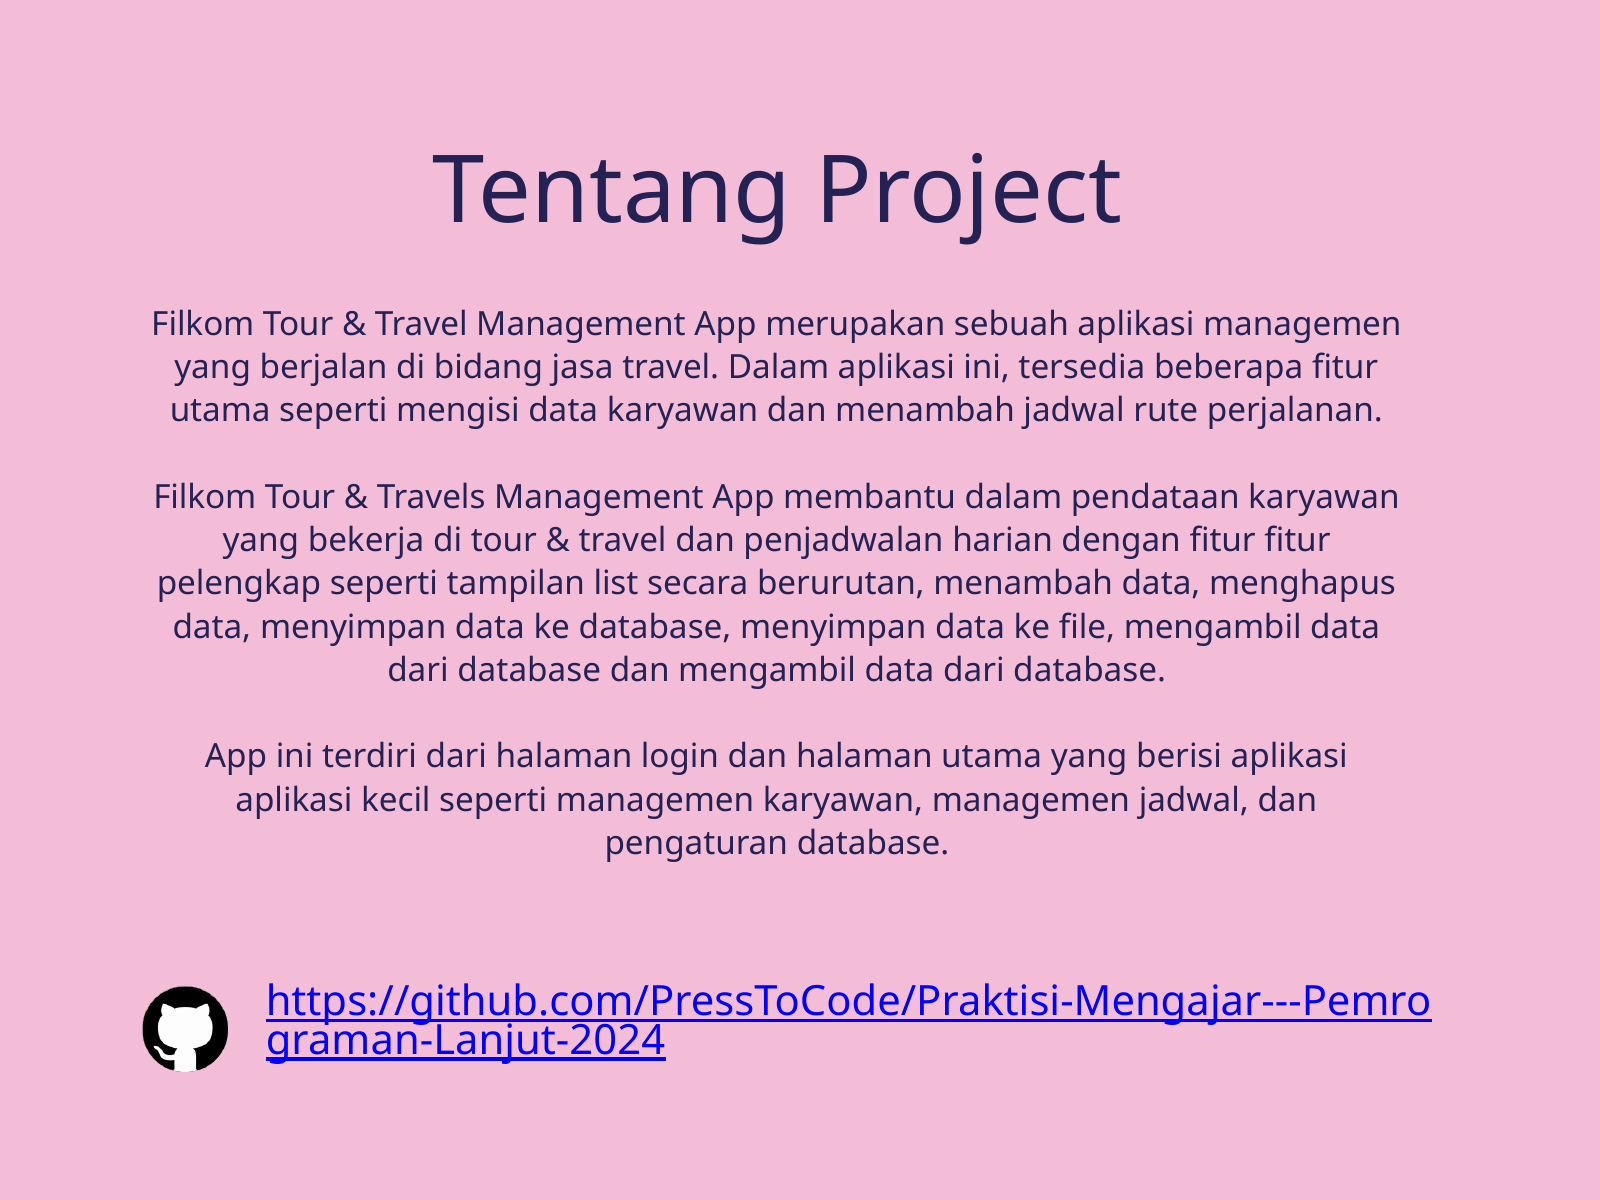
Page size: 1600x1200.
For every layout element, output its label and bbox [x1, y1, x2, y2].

text_box [142, 128, 1458, 1080]
